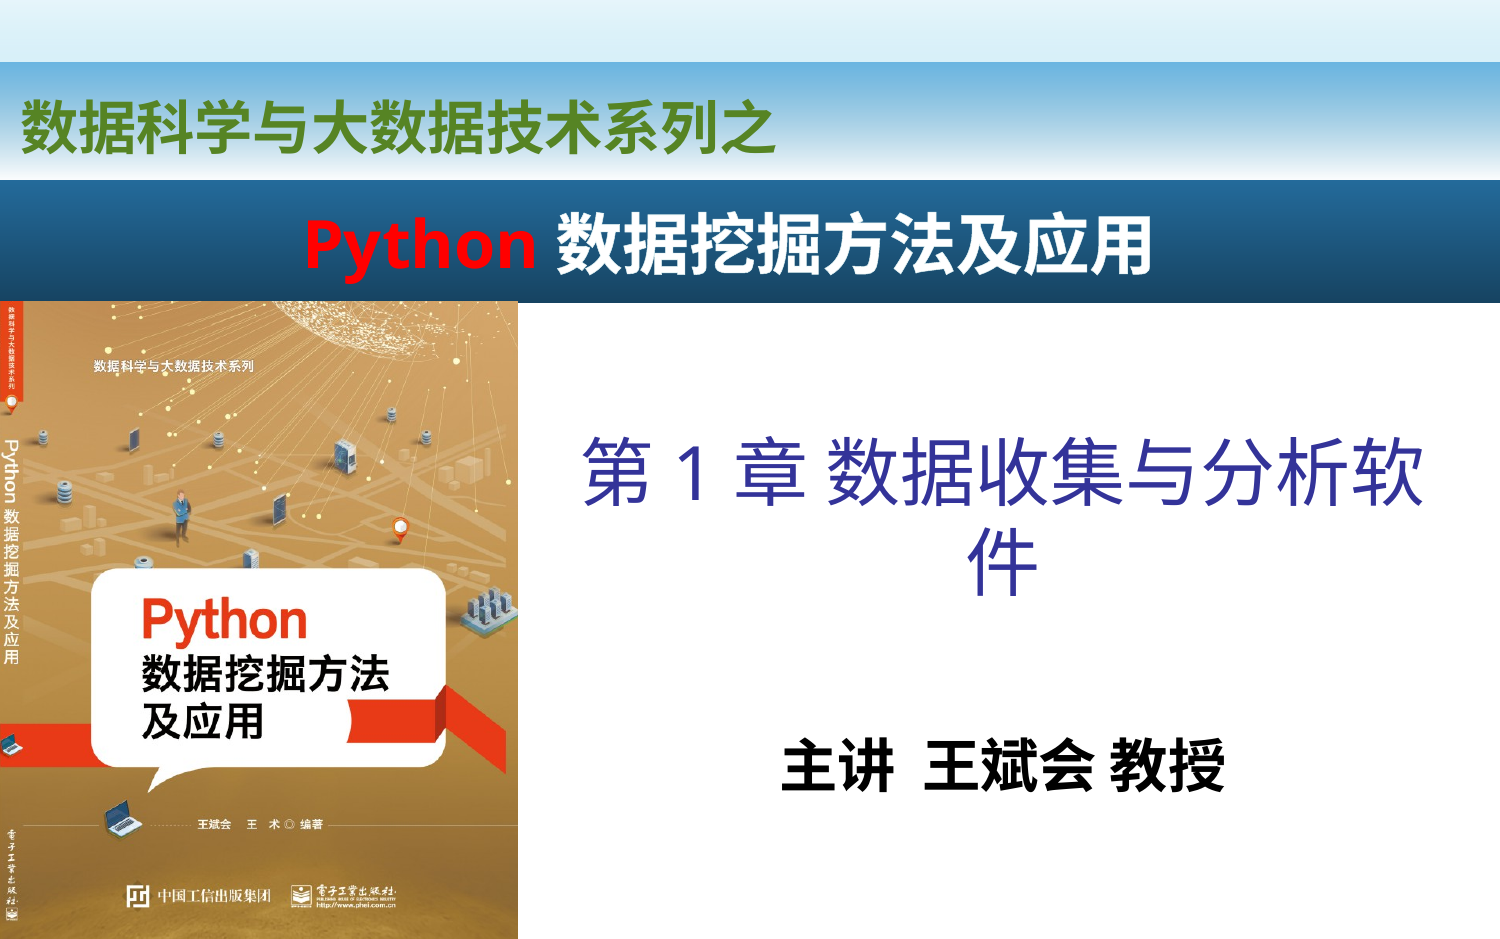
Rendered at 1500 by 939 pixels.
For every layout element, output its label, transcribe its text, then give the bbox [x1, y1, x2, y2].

text_box 第1章 数据收集与分析软件 [546, 417, 1460, 613]
picture [0, 301, 518, 939]
